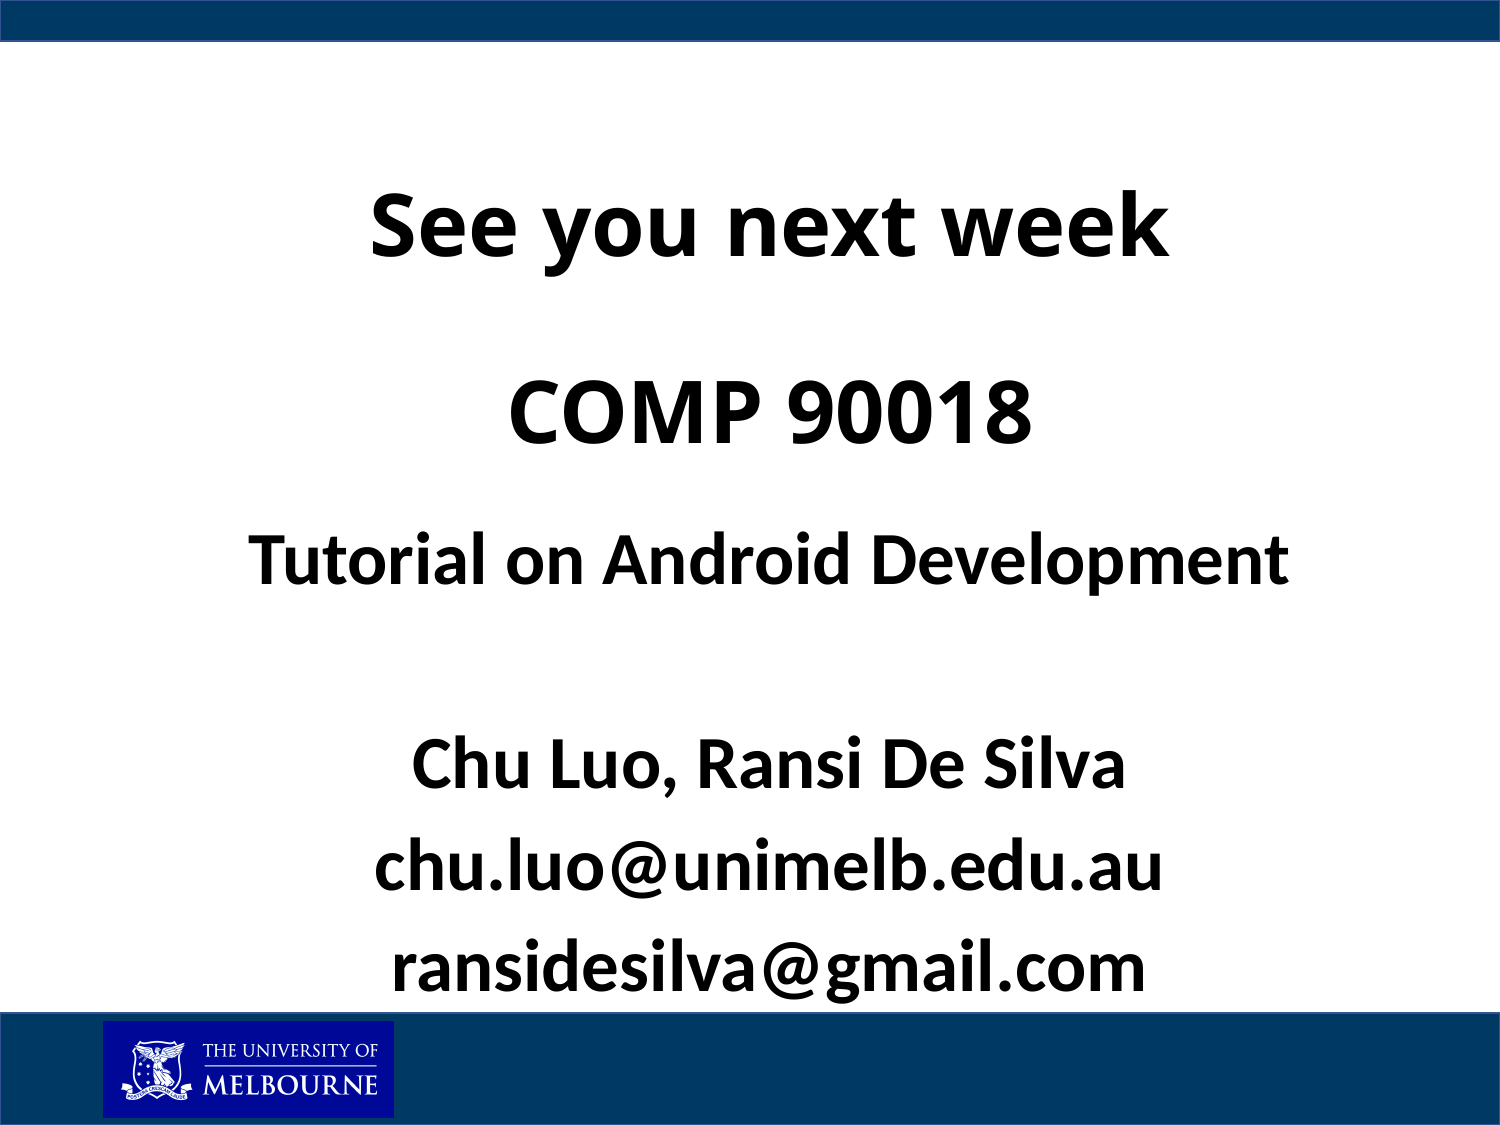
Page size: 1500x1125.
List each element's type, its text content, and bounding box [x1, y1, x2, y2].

subtitle Tutorial on Android Development Chu Luo, Ransi De Silva chu.luo@unimelb.edu.au ransidesilva@gmail.com [68, 512, 1472, 1008]
title See you next week COMP 90018 [113, 77, 1427, 470]
picture [103, 1021, 394, 1118]
